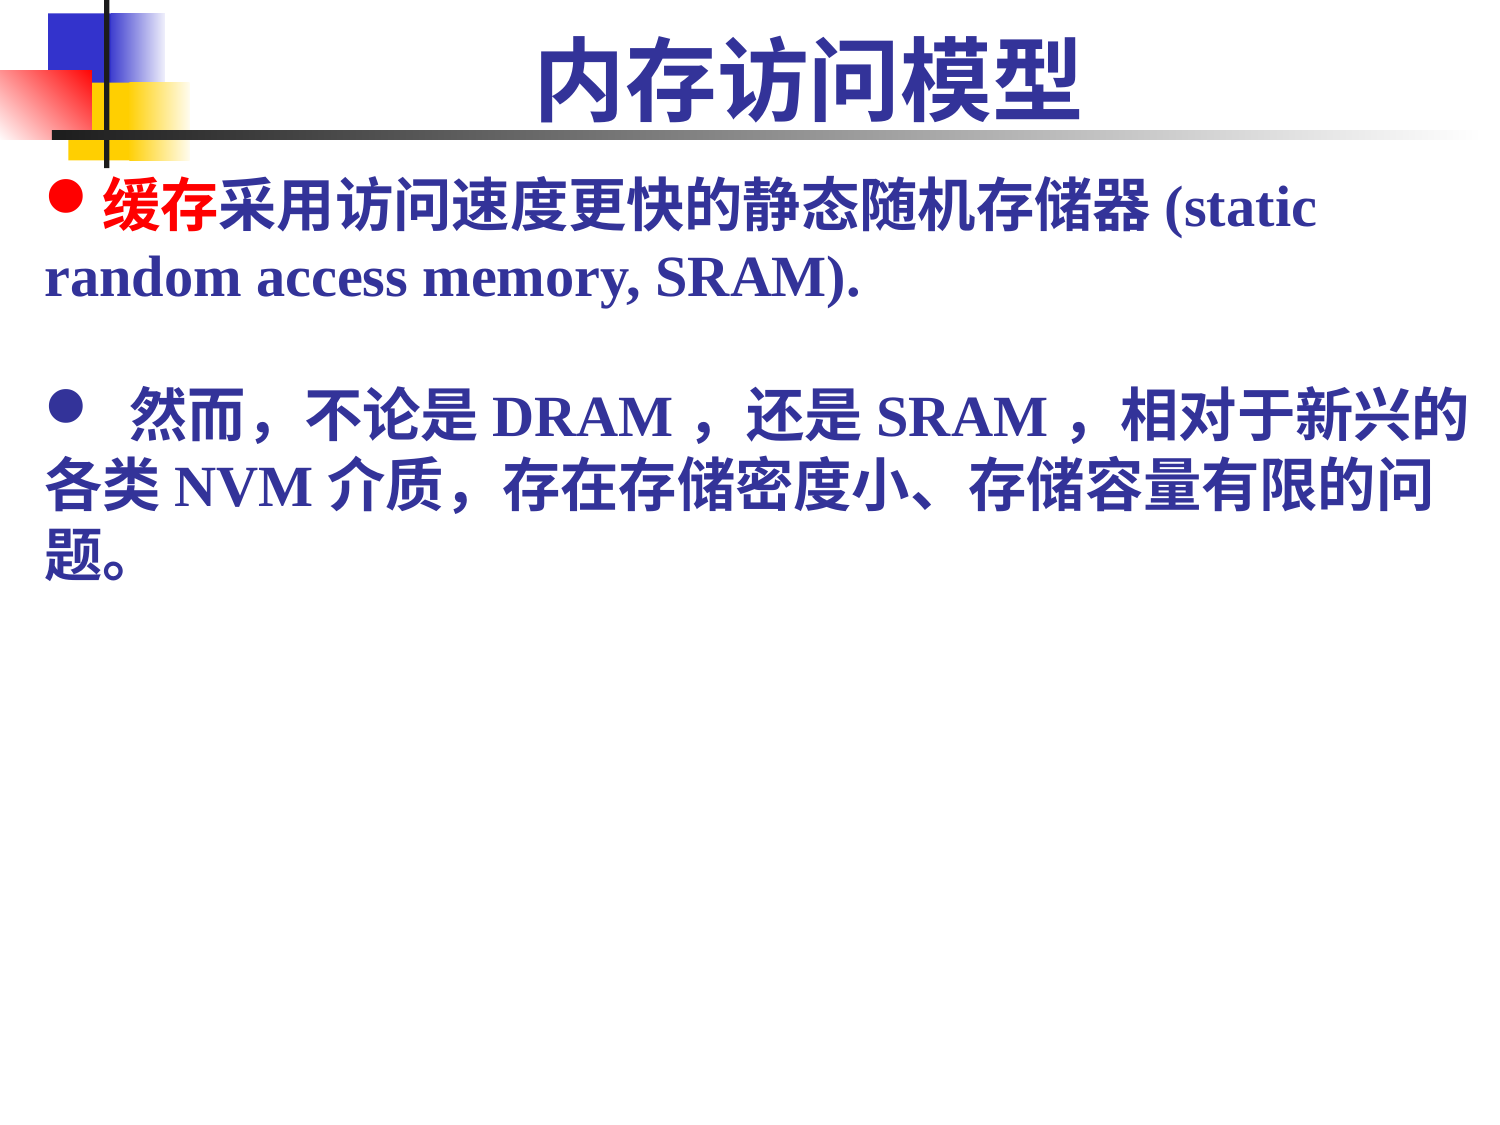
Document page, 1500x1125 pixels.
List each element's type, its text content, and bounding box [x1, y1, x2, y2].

text_box 缓存采用访问速度更快的静态随机存储器(static random access memory, SRAM). 然而，不论是DRAM，还是SRAM，相对于新兴的各类NVM介质，存在存储密度小、存储容量有限的问题。 [29, 160, 1500, 806]
title 内存访问模型 [147, 6, 1471, 142]
